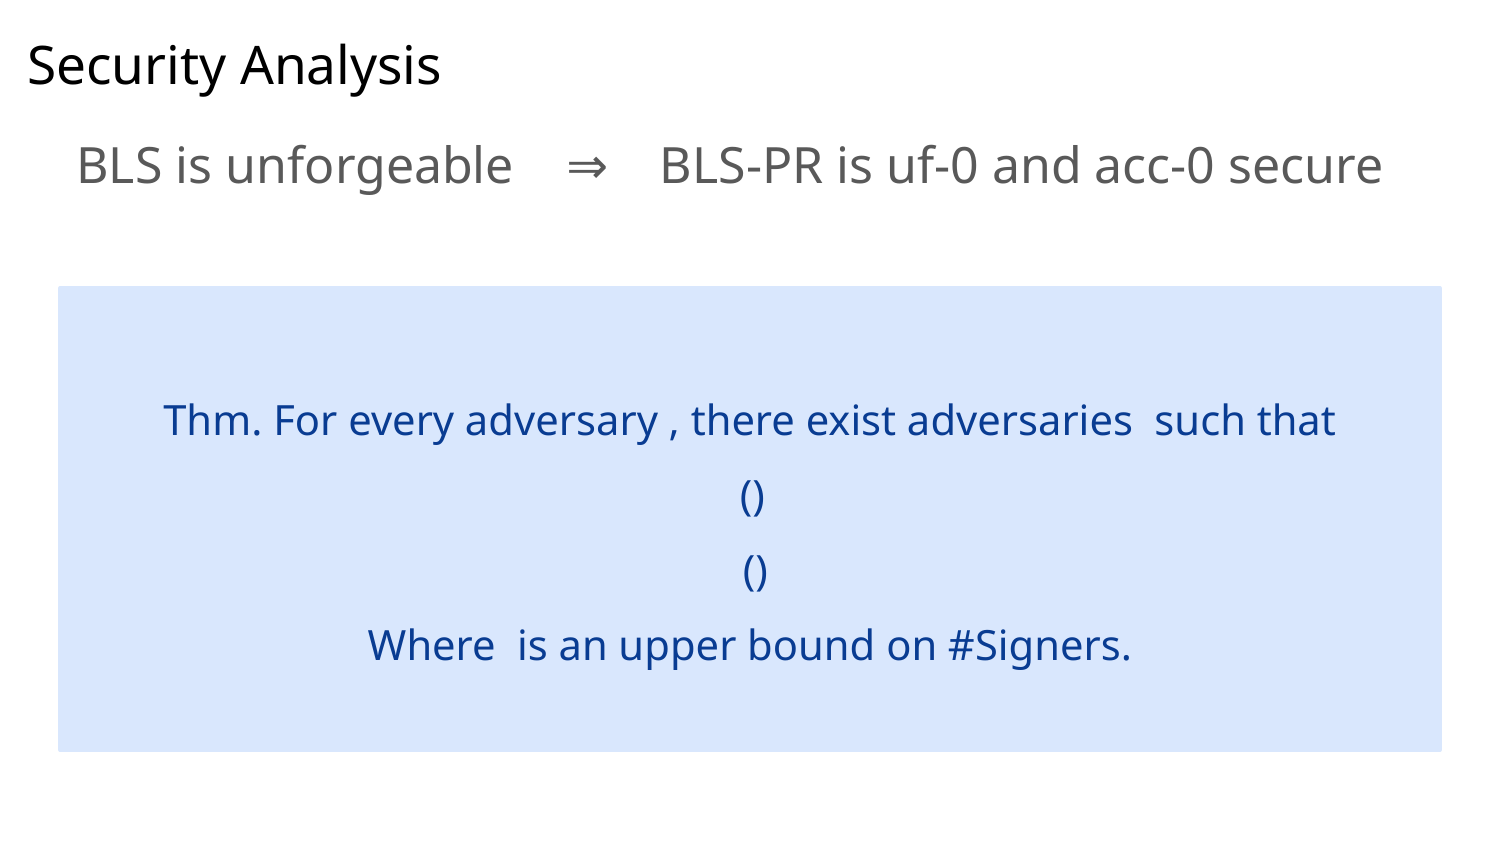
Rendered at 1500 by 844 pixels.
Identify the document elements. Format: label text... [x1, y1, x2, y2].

title Security Analysis [12, 16, 1411, 111]
list BLS is unforgeable ⇒ BLS-PR is uf-0 and acc-0 secure [44, 110, 1488, 265]
